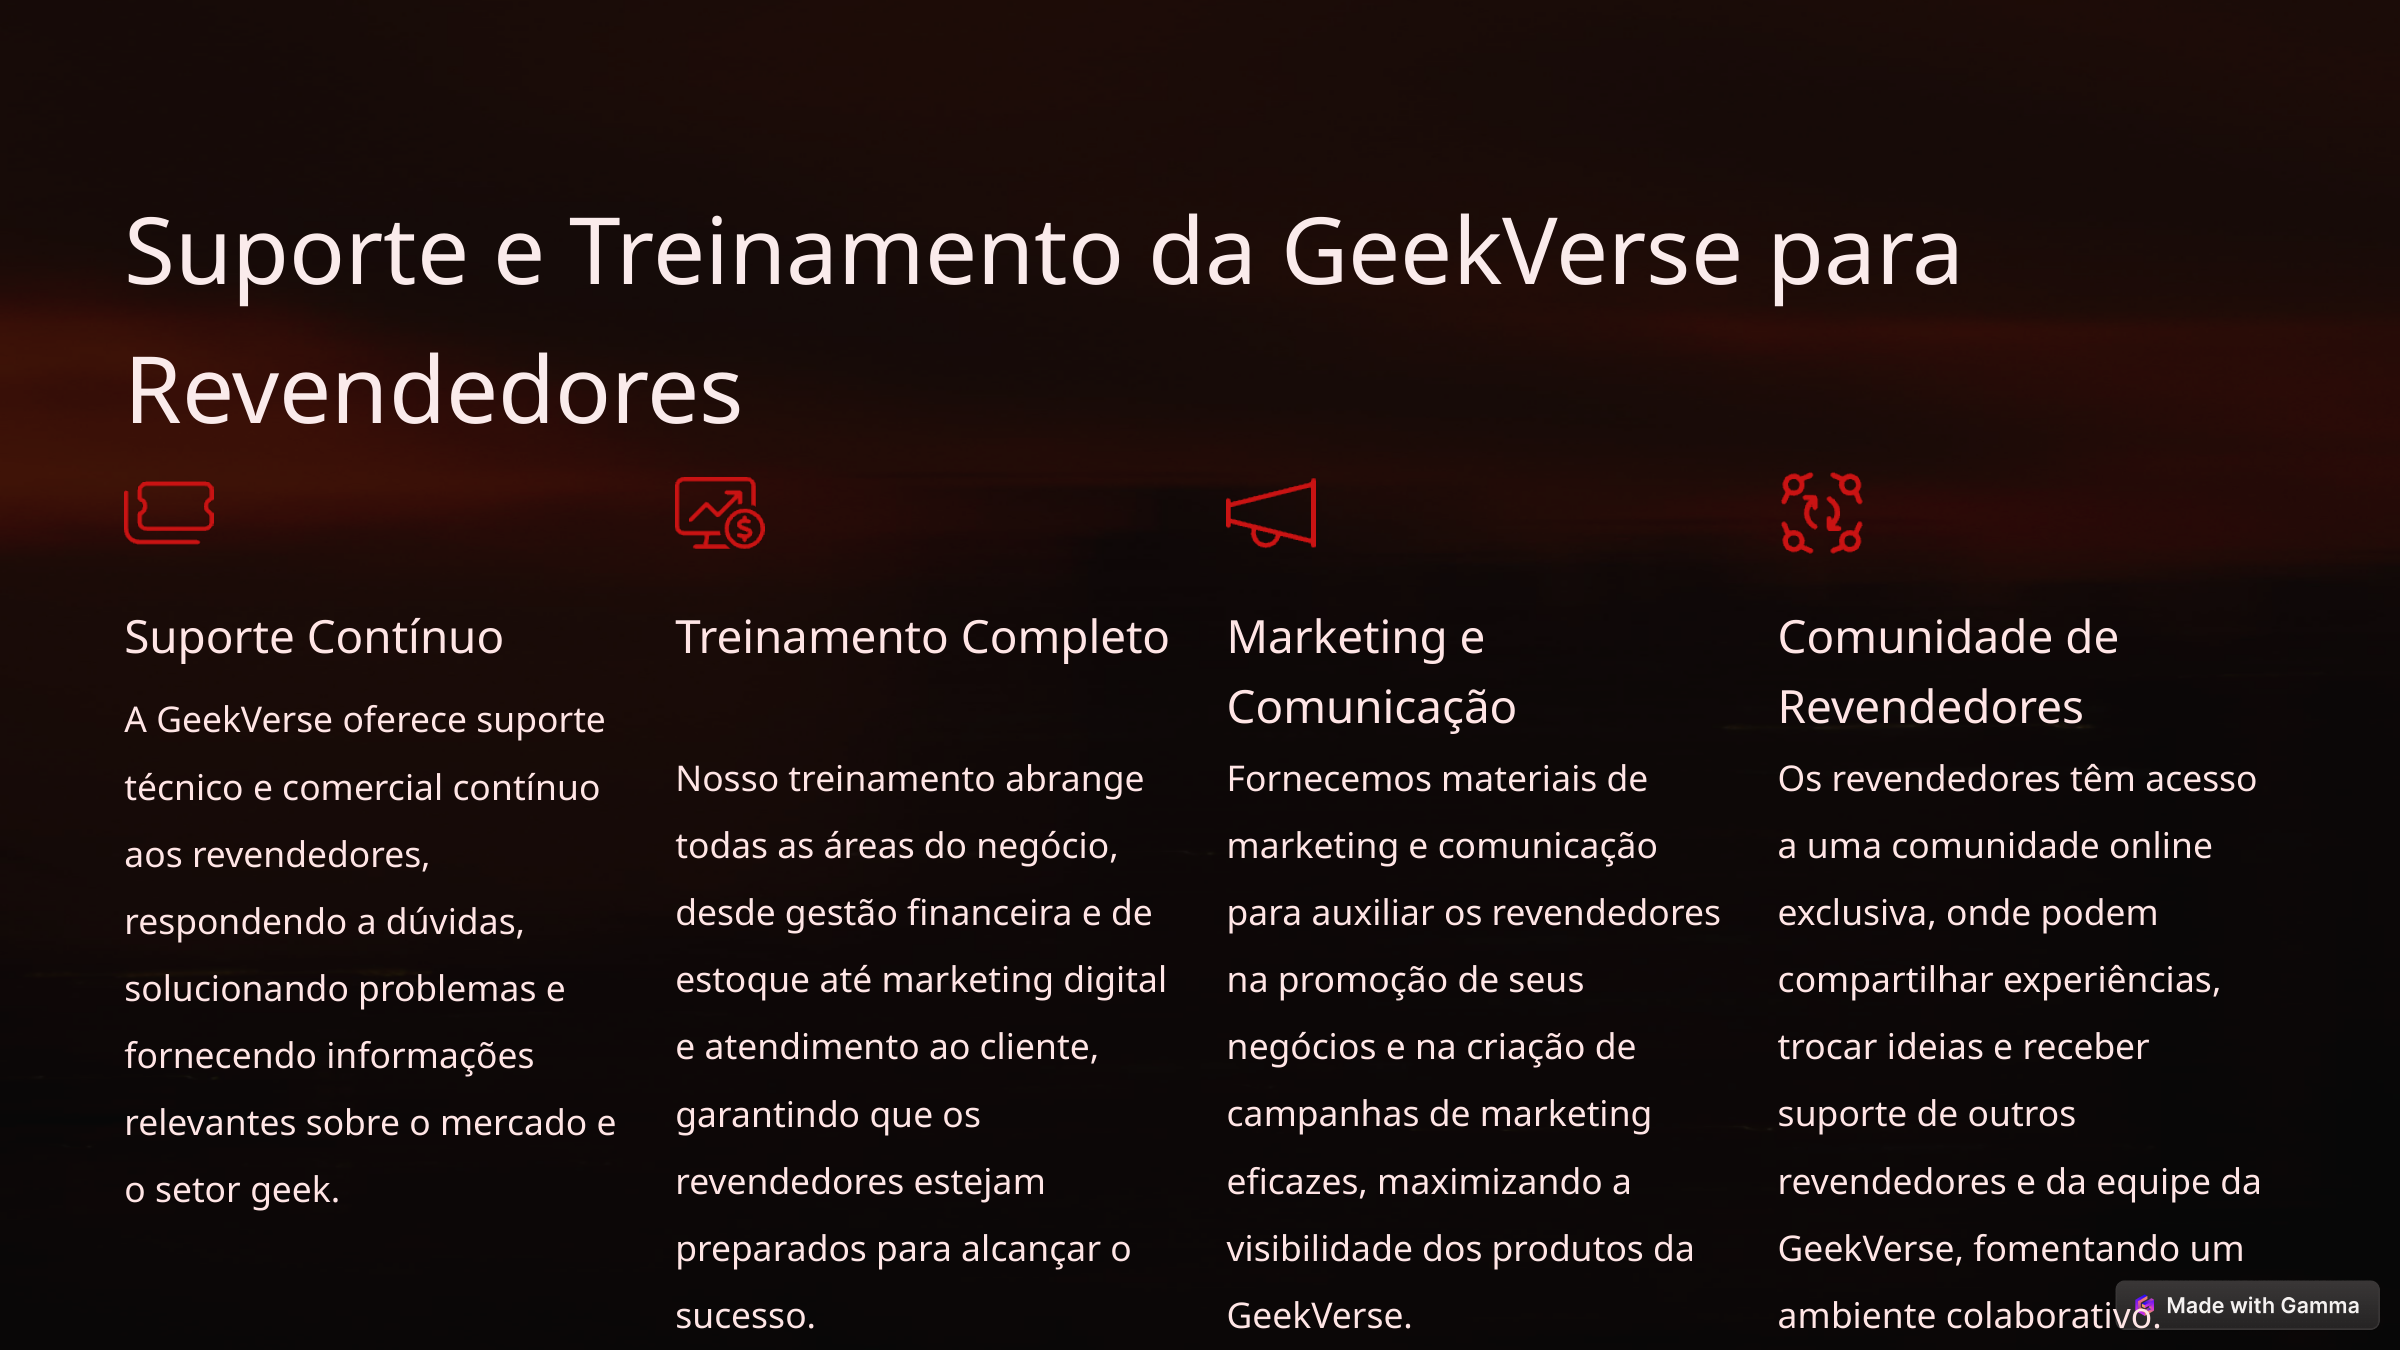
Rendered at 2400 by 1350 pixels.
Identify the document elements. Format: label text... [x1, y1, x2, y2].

picture [2106, 1271, 2389, 1339]
text_box Os revendedores têm acesso a uma comunidade online exclusiva, onde podem compartilhar experiências, trocar ideias e receber suporte de outros revendedores e da equipe da GeekVerse, fomentando um ambiente colaborativo. [1777, 731, 2276, 1130]
picture [675, 468, 765, 558]
text_box Nosso treinamento abrange todas as áreas do negócio, desde gestão financeira e de estoque até marketing digital e atendimento ao cliente, garantindo que os revendedores estejam preparados para alcançar o sucesso. [675, 731, 1174, 1187]
text_box Fornecemos materiais de marketing e comunicação para auxiliar os revendedores na promoção de seus negócios e na criação de campanhas de marketing eficazes, maximizando a visibilidade dos produtos da GeekVerse. [1226, 731, 1725, 1130]
text_box Treinamento Completo [675, 593, 1174, 710]
text_box Marketing e Comunicação [1226, 593, 1725, 710]
picture [124, 468, 214, 558]
text_box Comunidade de Revendedores [1777, 593, 2276, 710]
text_box A GeekVerse oferece suporte técnico e comercial contínuo aos revendedores, respondendo a dúvidas, solucionando problemas e fornecendo informações relevantes sobre o mercado e o setor geek. [124, 672, 623, 1128]
text_box Suporte Contínuo [124, 592, 614, 652]
picture [1226, 468, 1316, 558]
picture [1777, 468, 1867, 558]
text_box Suporte e Treinamento da GeekVerse para Revendedores [124, 163, 2276, 398]
